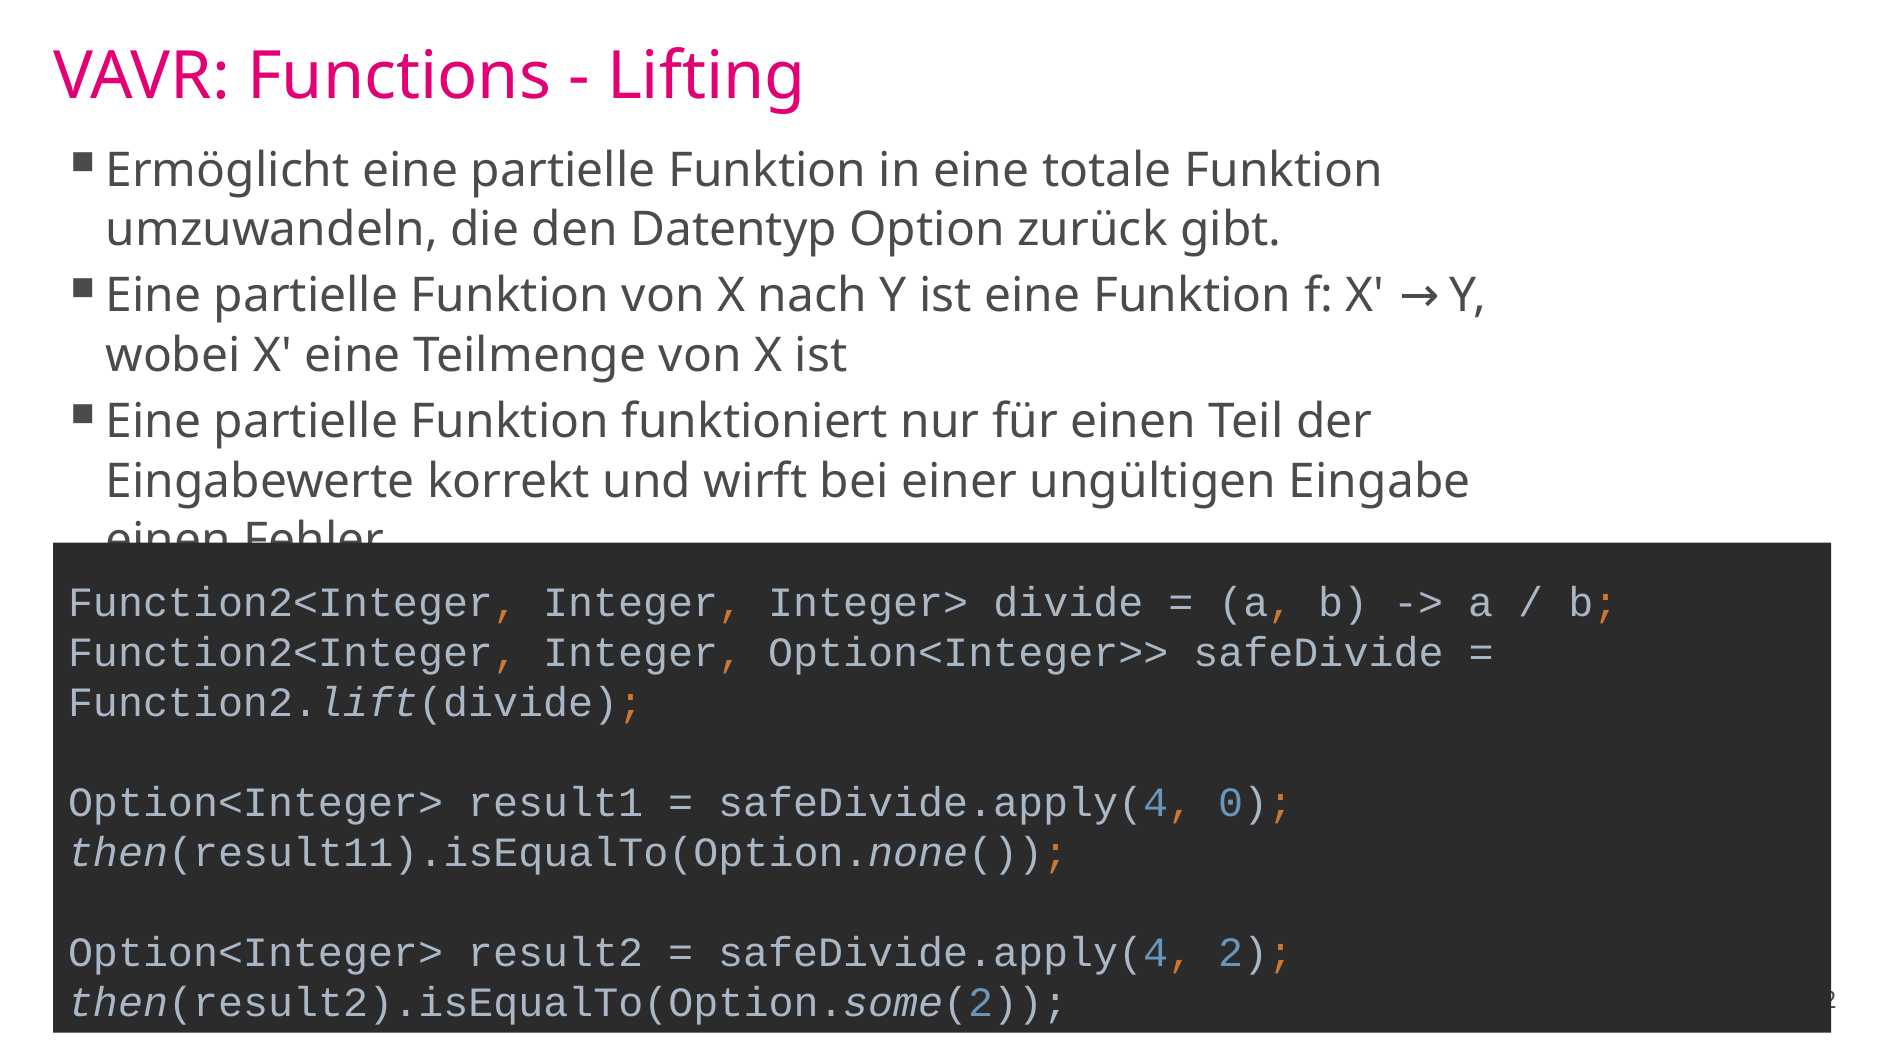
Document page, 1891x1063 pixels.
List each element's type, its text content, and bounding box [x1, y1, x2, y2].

title VAVR: Functions - Lifting [52, 41, 1837, 125]
text_box Function2<Integer, Integer, Integer> divide = (a, b) -> a / b; Function2<Integer, Integer, Option<Integer>> safeDivide = Function2.lift(divide); Option<Integer> result1 = safeDivide.apply(4, 0); then(result11).isEqualTo(Option.none()); Option<Integer> result2 = safeDivide.apply(4, 2); then(result2).isEqualTo(Option.some(2)); [53, 542, 1832, 1033]
slide_number 32 [1832, 978, 1837, 1024]
text_box Ermöglicht eine partielle Funktion in eine totale Funktion umzuwandeln, die den Datentyp Option zurück gibt. Eine partielle Funktion von X nach Y ist eine Funktion f: X' → Y, wobei X' eine Teilmenge von X ist Eine partielle Funktion funktioniert nur für einen Teil der Eingabewerte korrekt und wirft bei einer ungültigen Eingabe einen Fehler [10, 124, 1599, 571]
